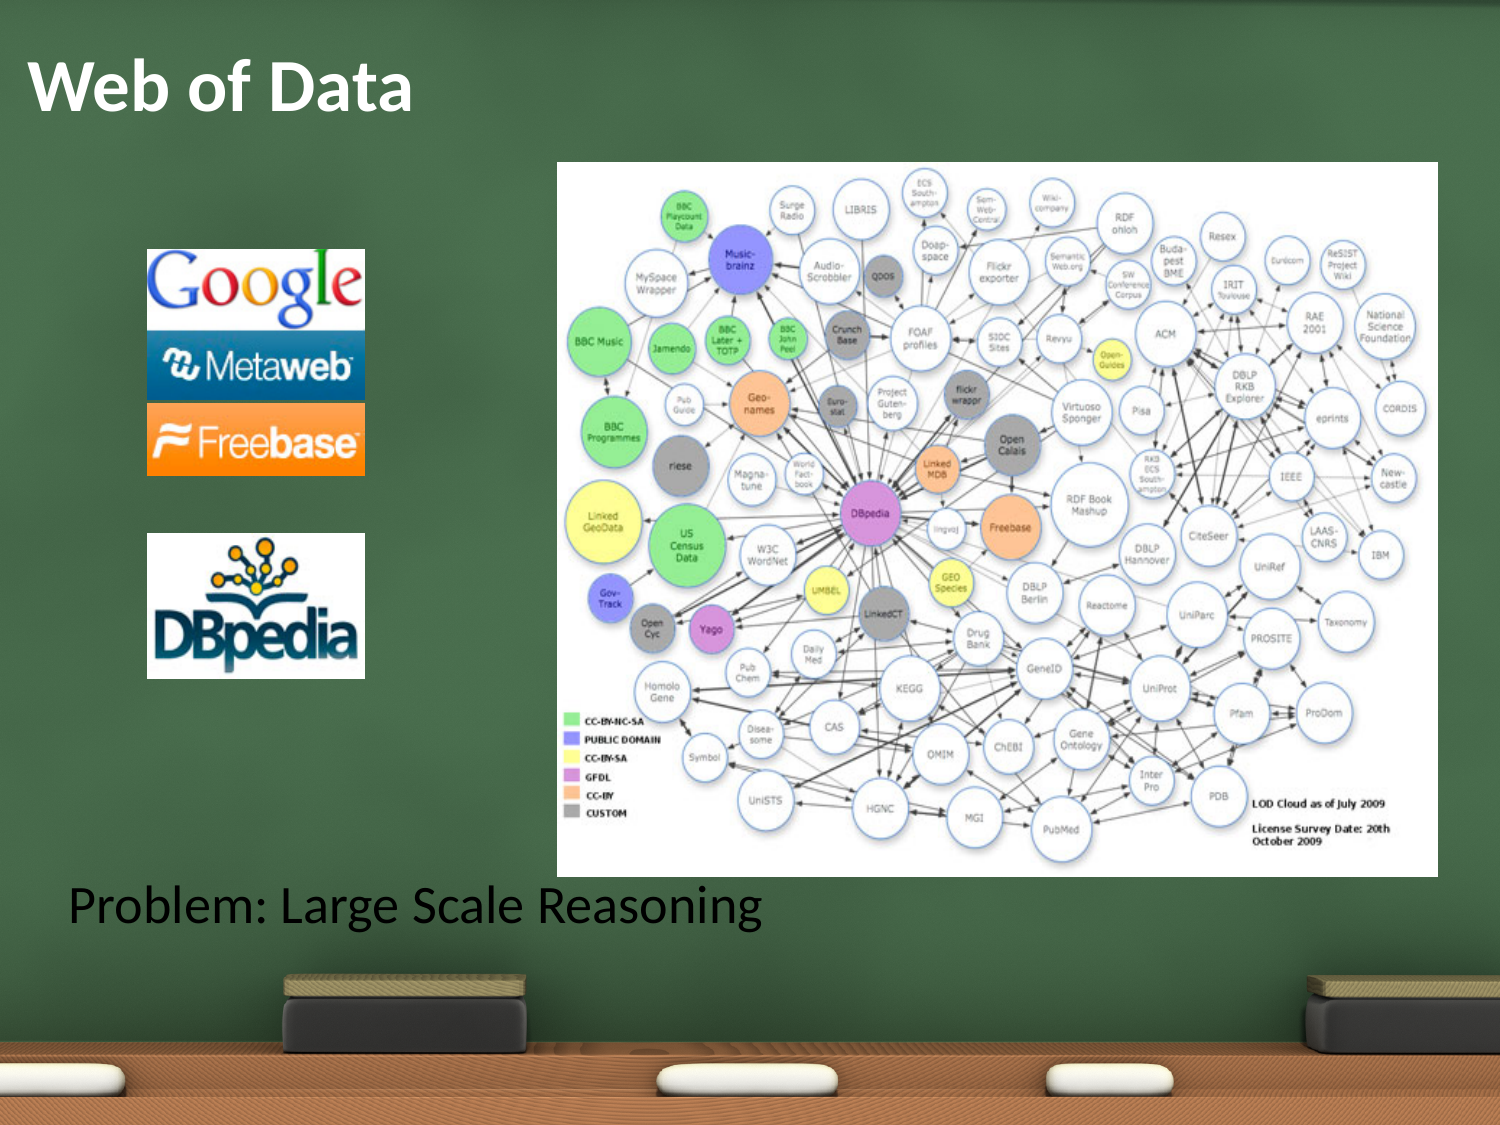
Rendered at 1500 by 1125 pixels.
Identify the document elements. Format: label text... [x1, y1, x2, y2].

picture [0, 0, 1500, 1125]
title Web of Data [12, 0, 1363, 175]
picture [557, 162, 1438, 877]
text_box Problem: Large Scale Reasoning [54, 862, 1200, 943]
